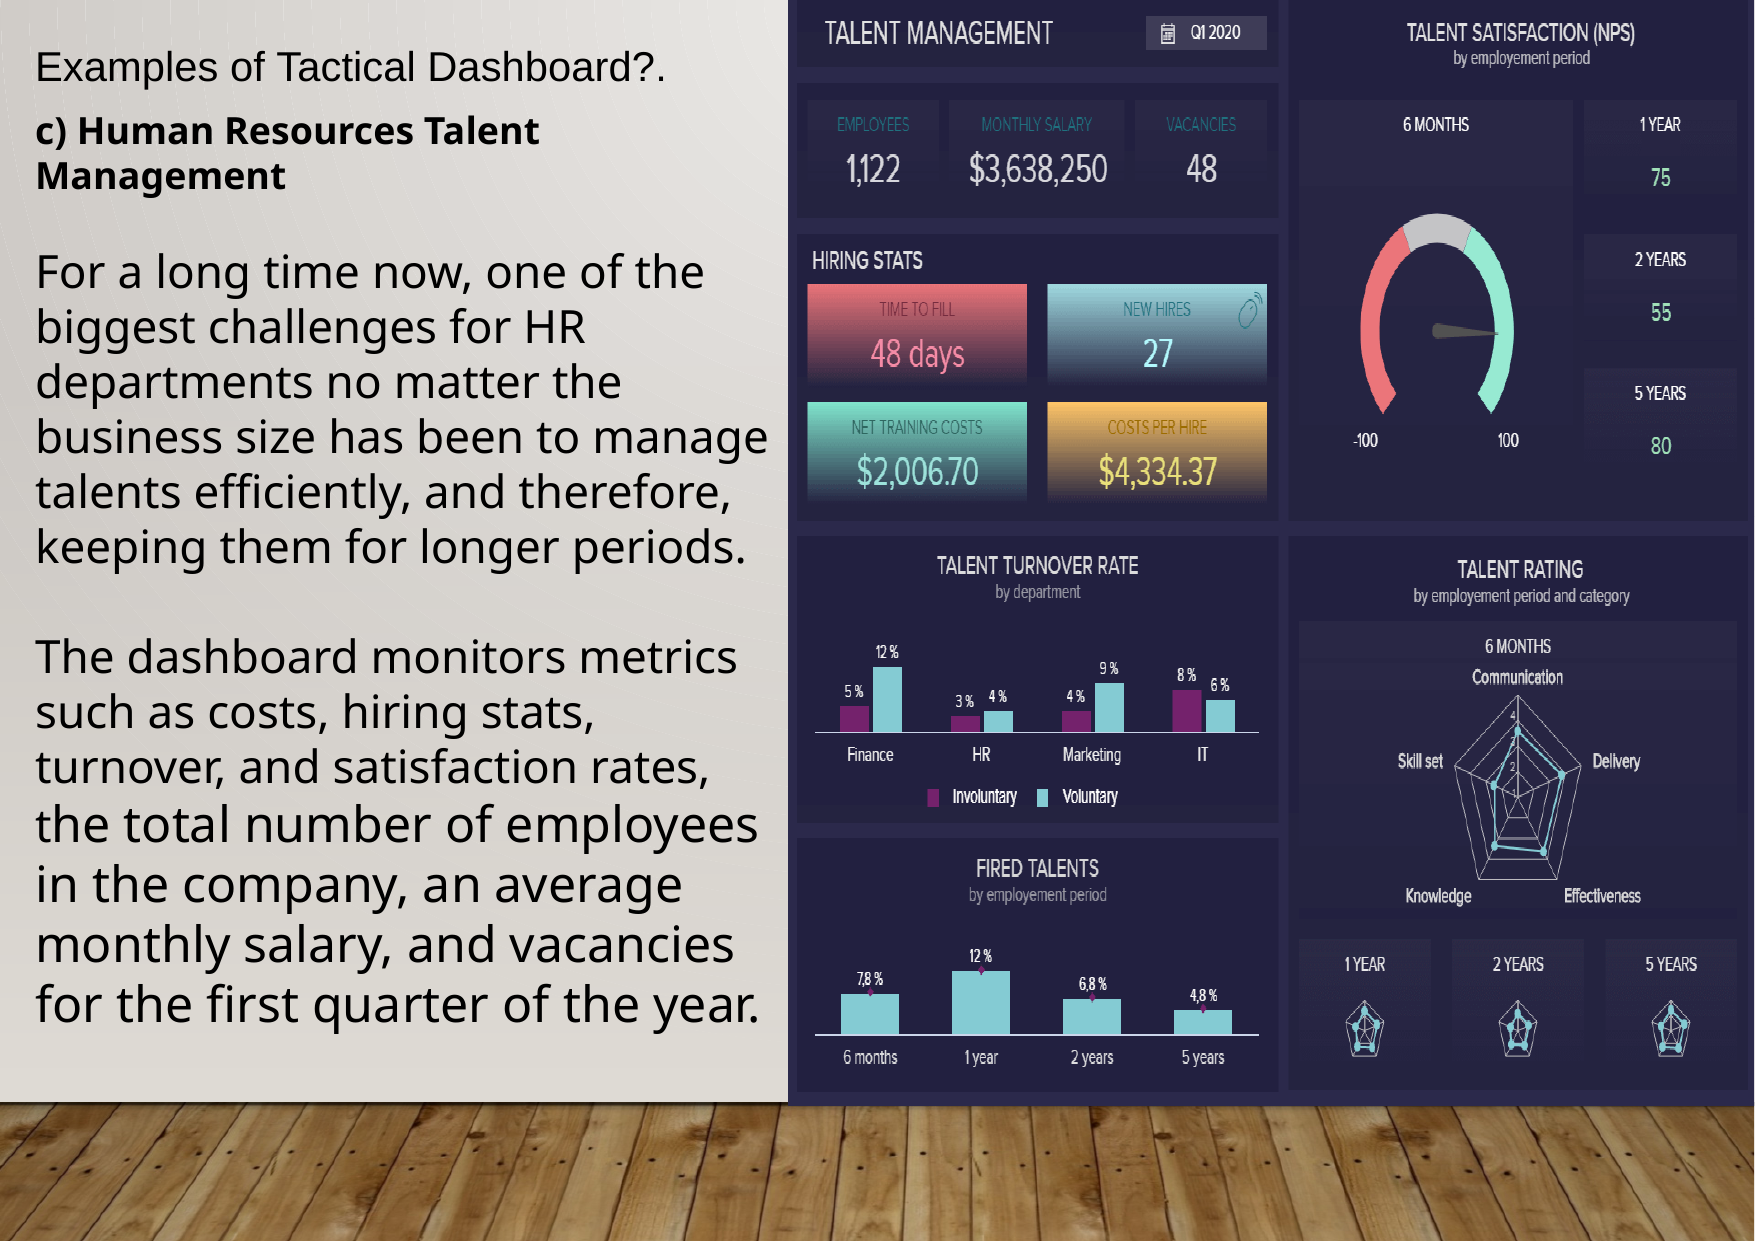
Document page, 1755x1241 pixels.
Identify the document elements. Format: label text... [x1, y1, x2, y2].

picture [0, 0, 1755, 1241]
text_box Examples of Tactical Dashboard?. [35, 15, 788, 80]
text_box c) Human Resources Talent Management For a long time now, one of the biggest challenges for HR departments no matter the business size has been to manage talents efficiently, and therefore, keeping them for longer periods. The dashboard monitors metrics such as costs, hiring stats, turnover, and satisfaction rates, the total number of employees in the company, an average monthly salary, and vacancies for the first quarter of the year. [35, 107, 788, 1099]
